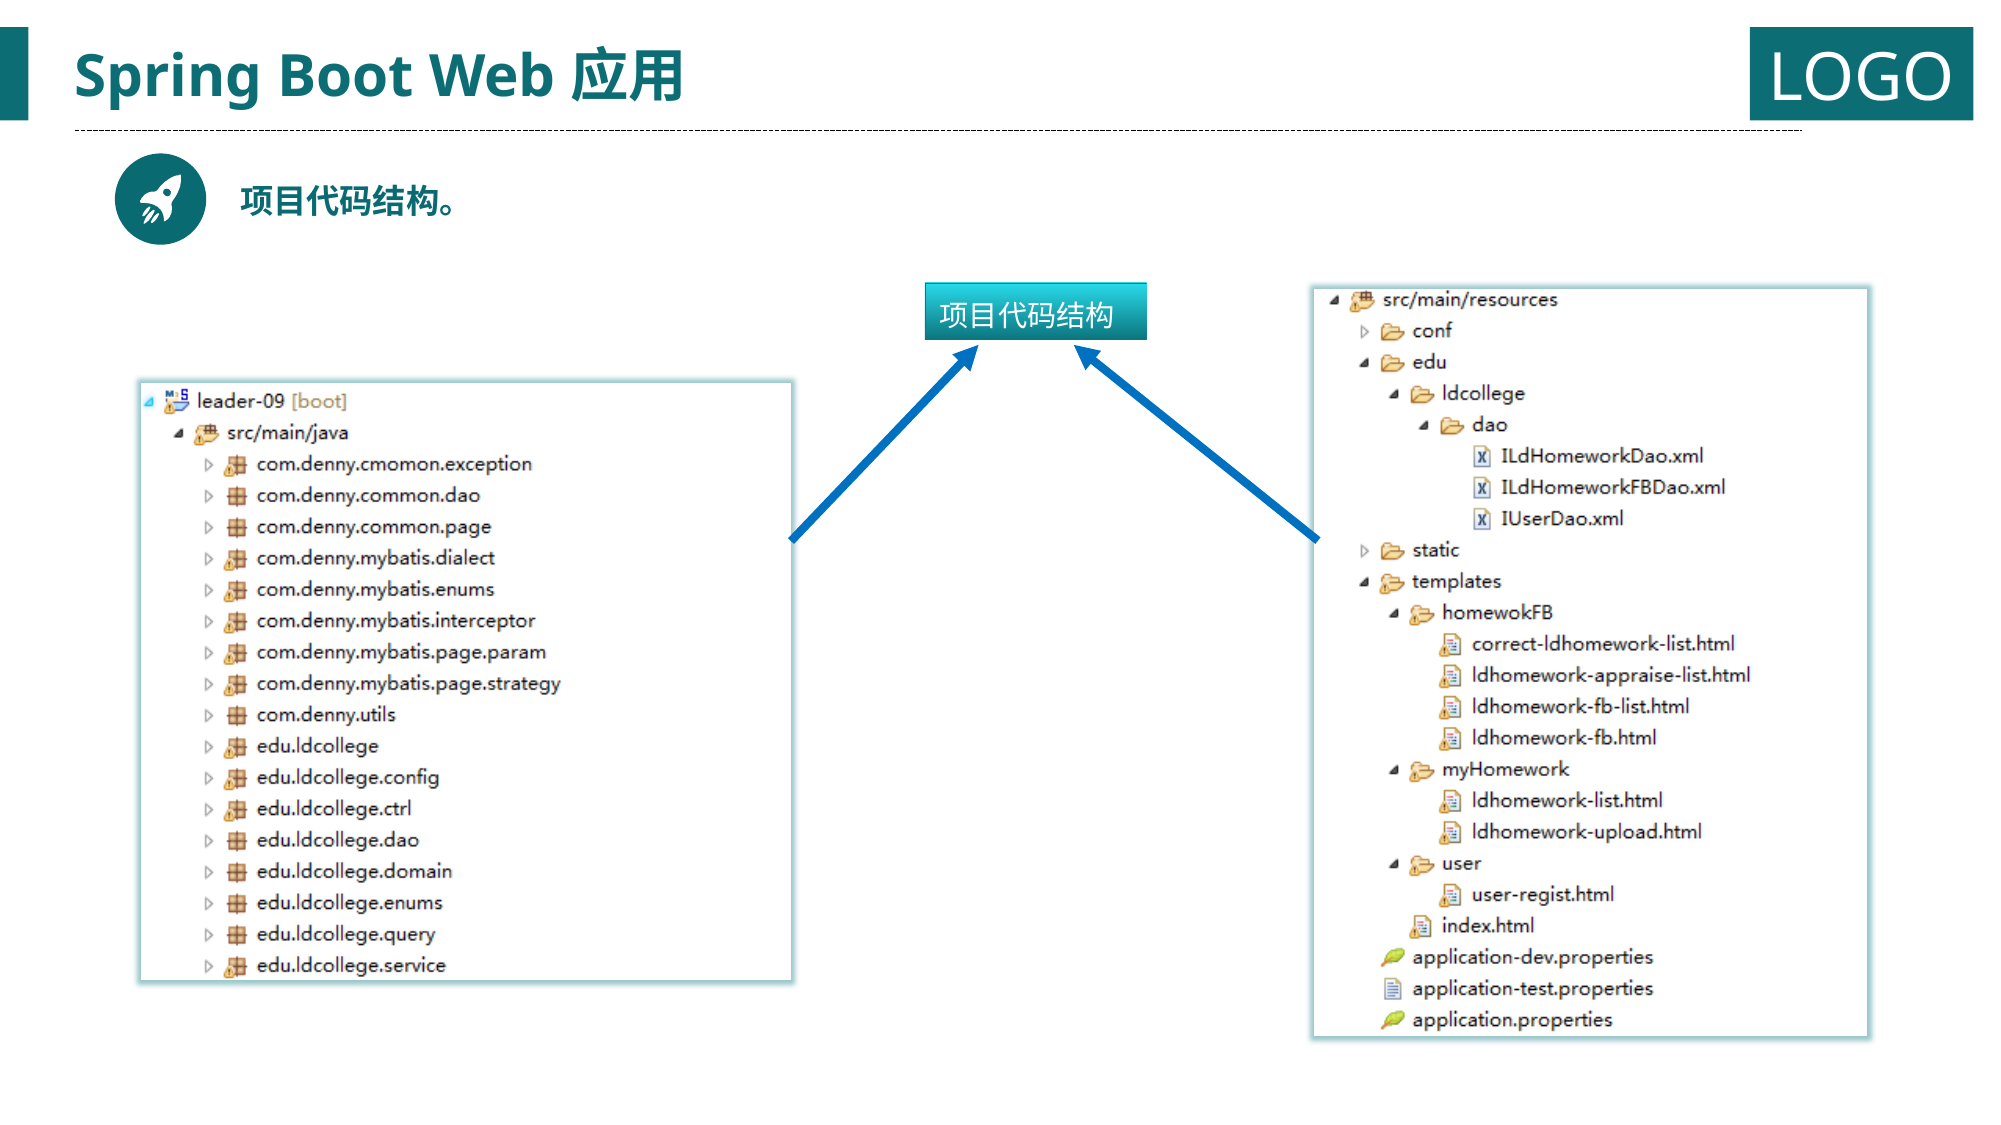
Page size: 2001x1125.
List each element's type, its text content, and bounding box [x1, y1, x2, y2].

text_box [793, 344, 979, 539]
picture [1314, 289, 1867, 1036]
picture [141, 383, 791, 980]
text_box 项目代码结构 [924, 282, 1147, 340]
text_box Spring Boot Web应用 [49, 30, 703, 73]
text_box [0, 73, 829, 245]
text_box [1073, 344, 1315, 539]
